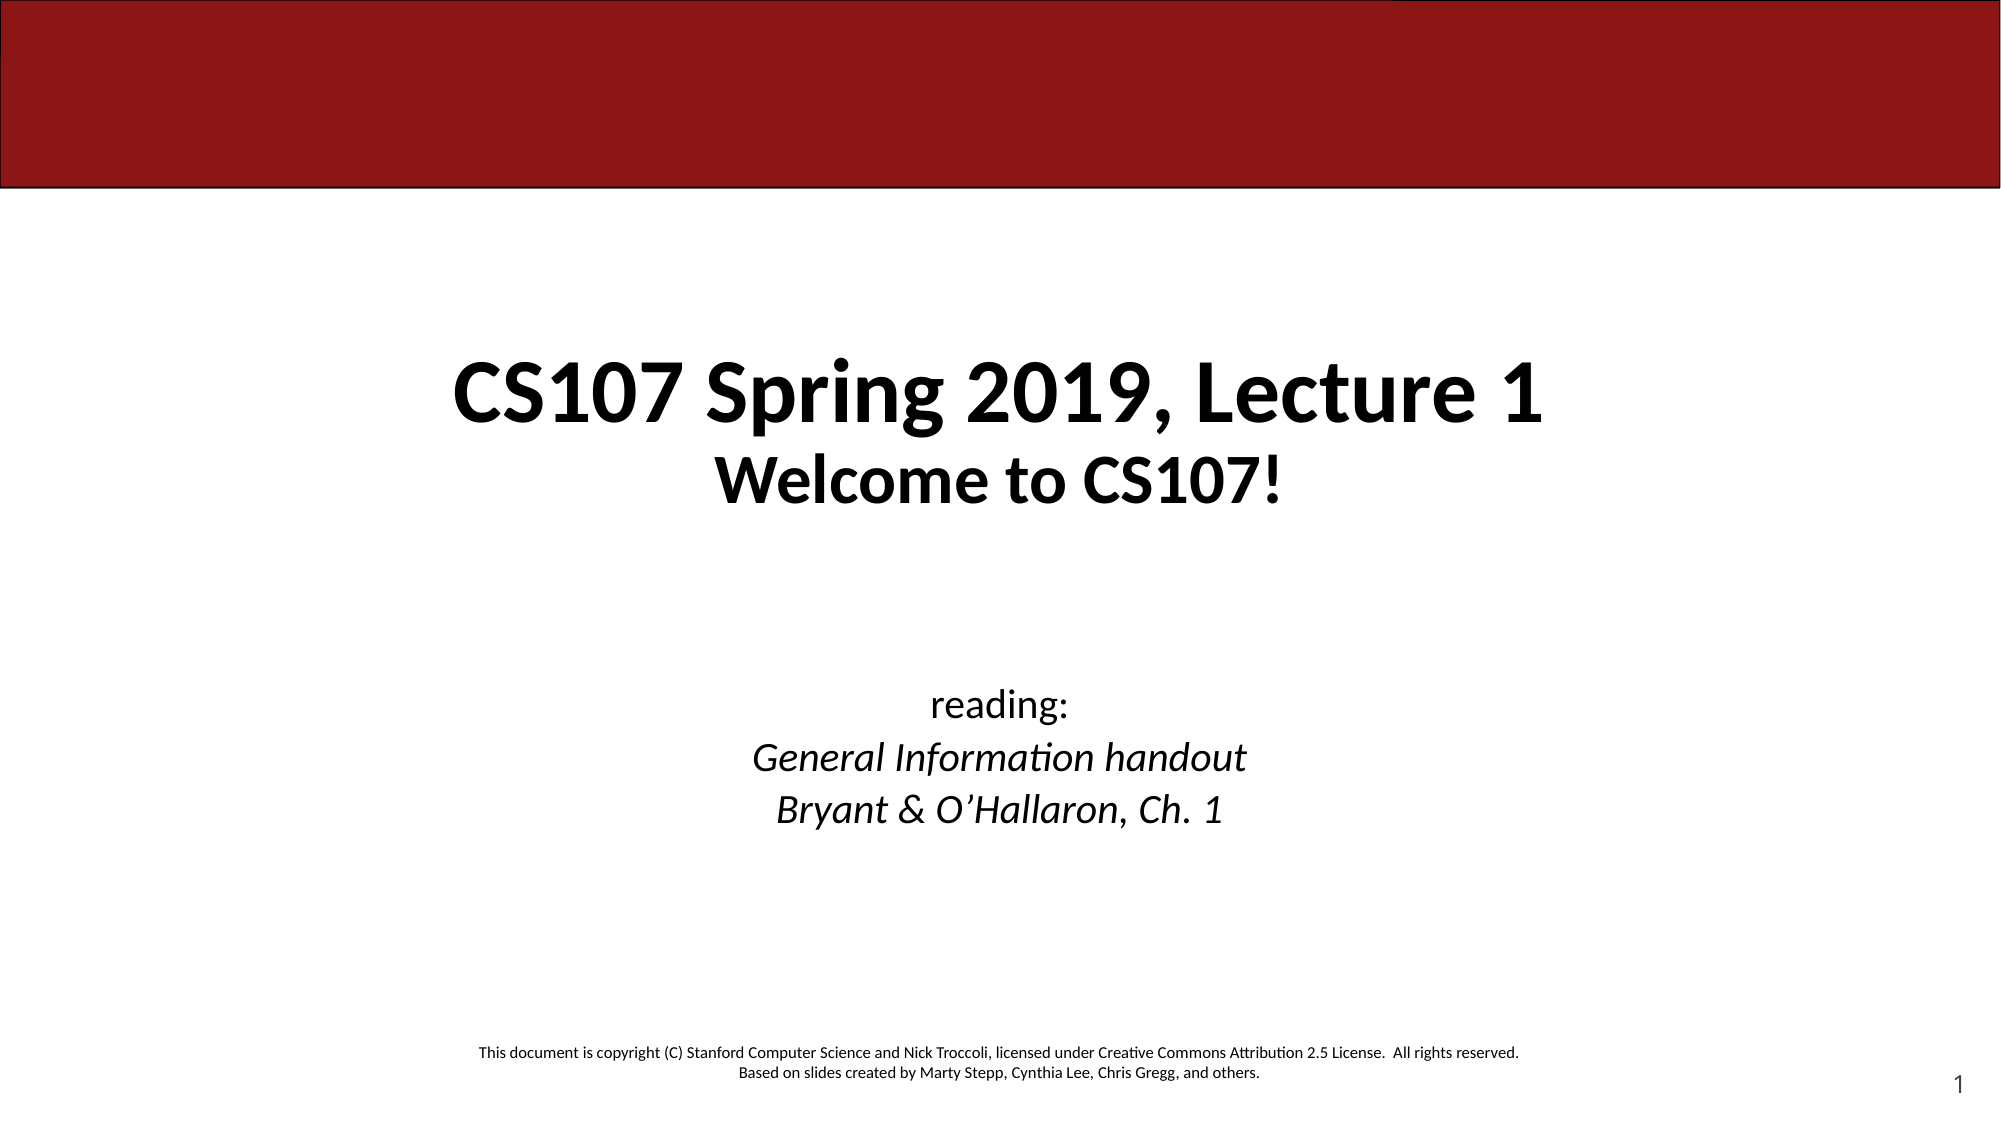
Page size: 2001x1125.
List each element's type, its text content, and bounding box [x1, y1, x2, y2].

title CS107 Spring 2019, Lecture 1 Welcome to CS107! [150, 262, 1850, 600]
subtitle reading: General Information handout Bryant & O’Hallaron, Ch. 1 [474, 675, 1525, 925]
